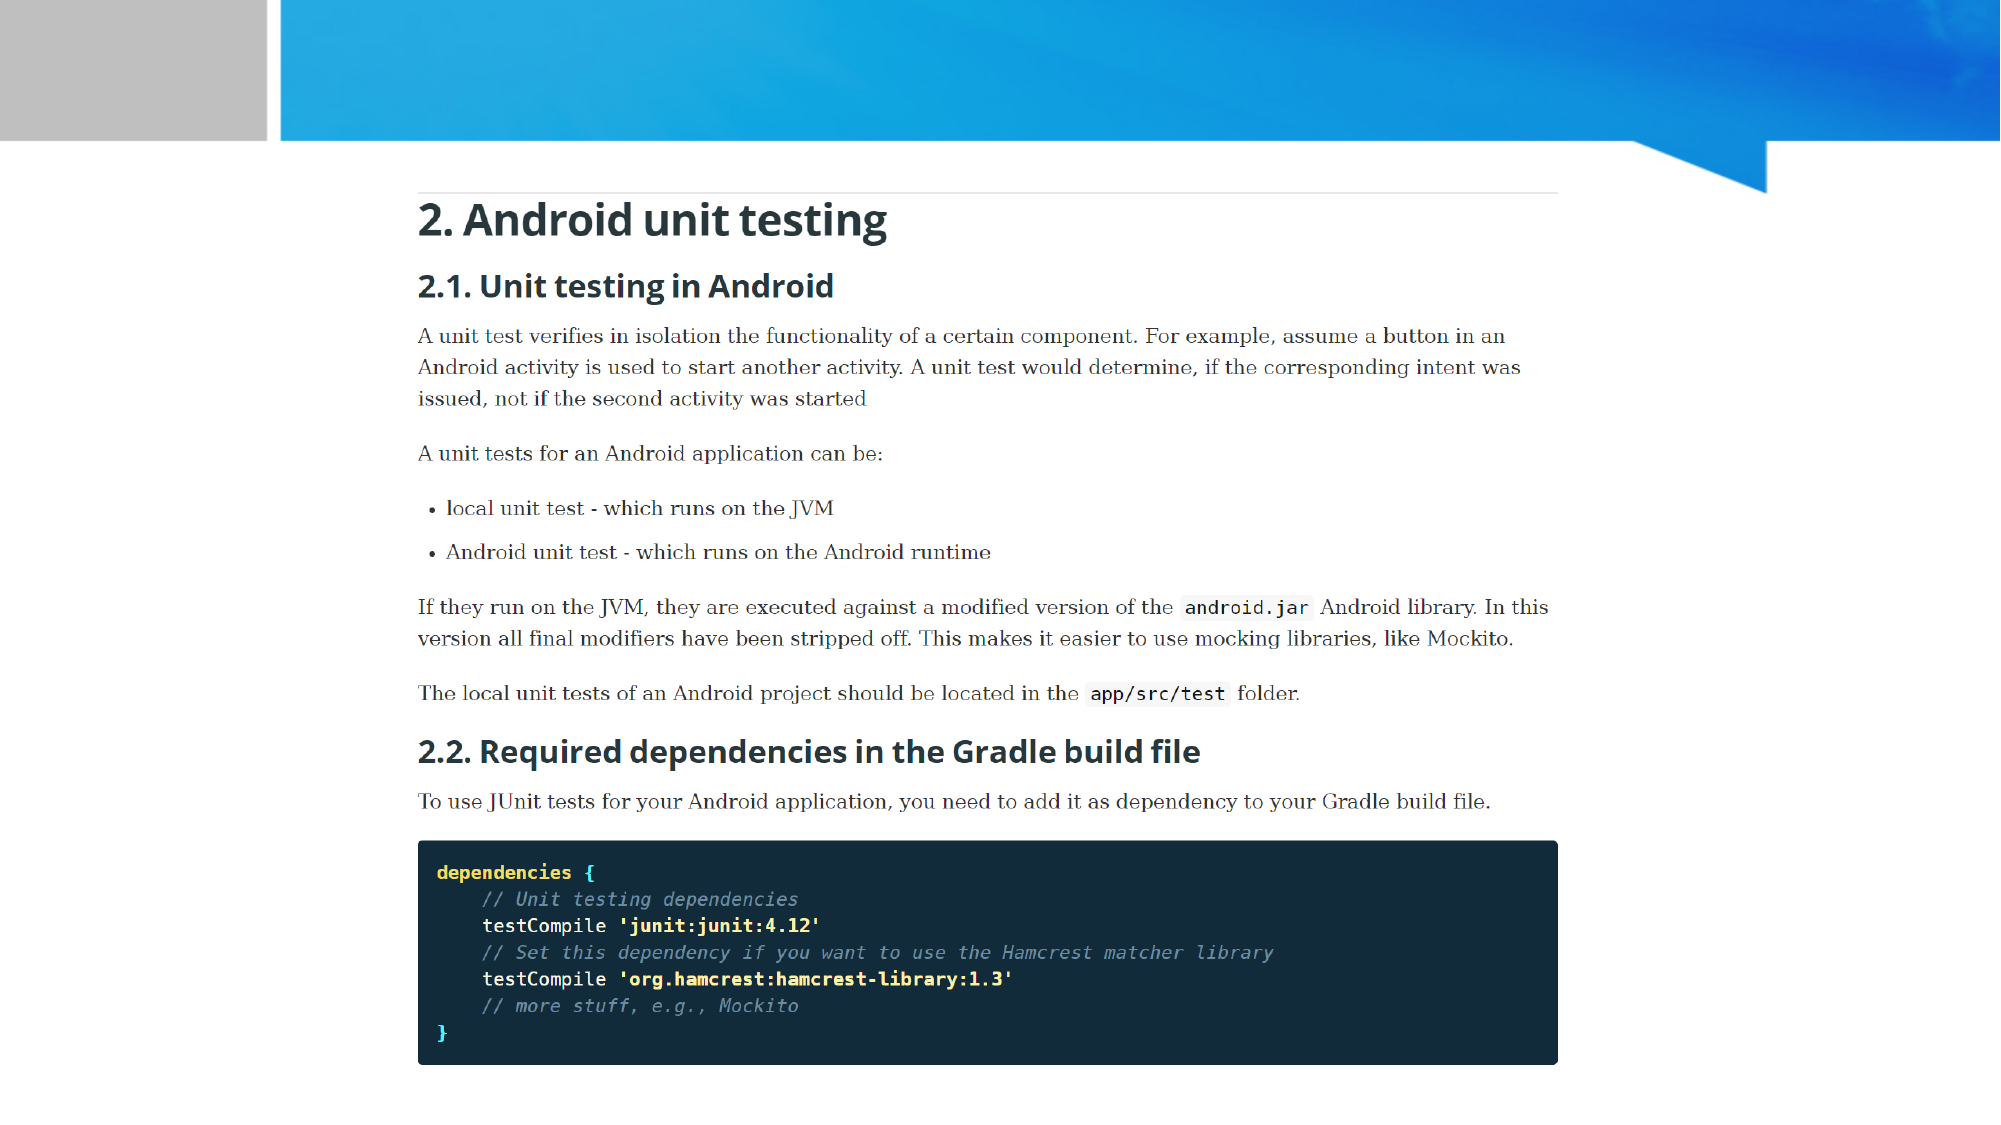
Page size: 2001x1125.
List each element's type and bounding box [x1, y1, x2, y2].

list [390, 192, 1710, 1073]
picture [0, 0, 2000, 1125]
